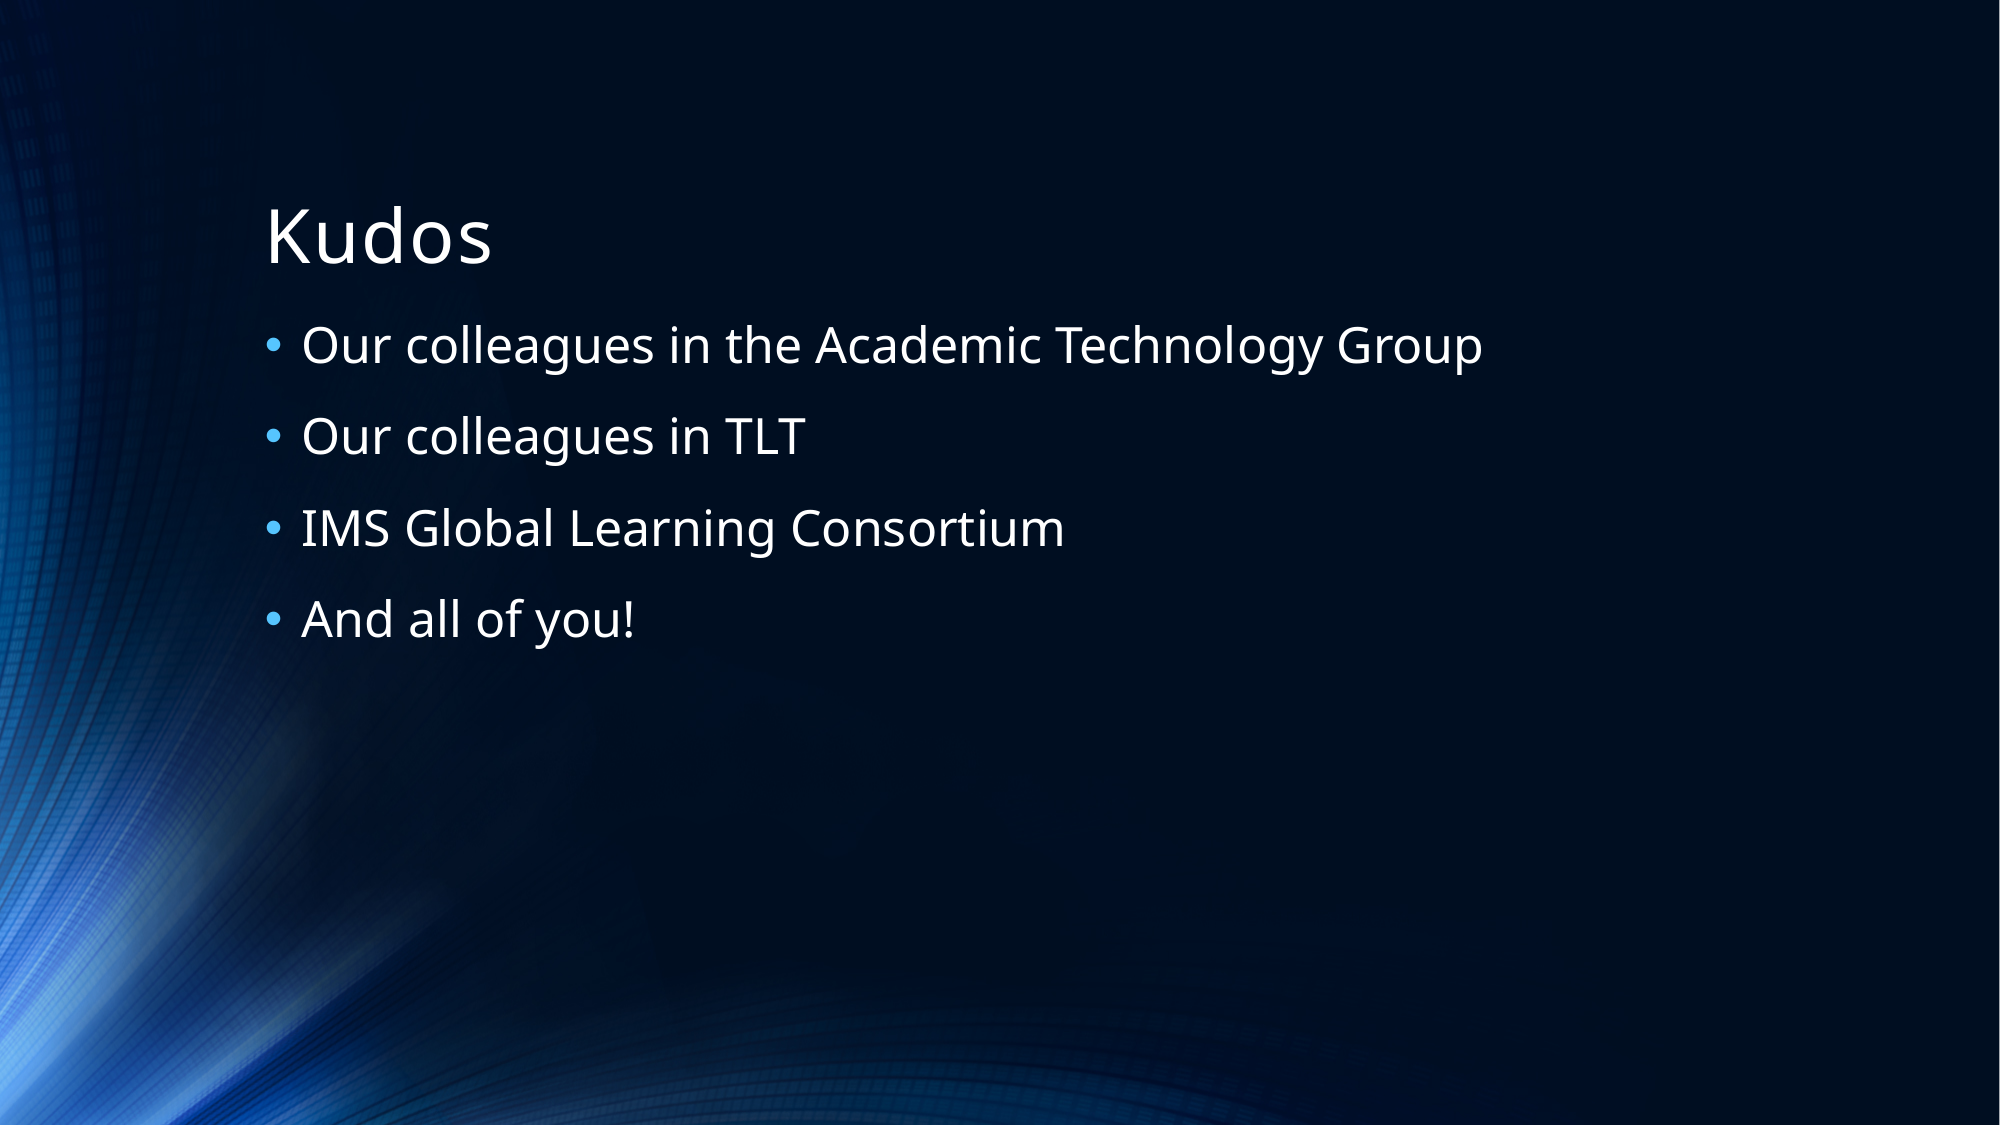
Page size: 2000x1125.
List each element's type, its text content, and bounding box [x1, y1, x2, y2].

picture [0, 0, 2000, 1125]
list Our colleagues in the Academic Technology Group Our colleagues in TLT IMS Global Learning Consortium And all of you! [249, 312, 1749, 988]
title Kudos [249, 62, 1750, 288]
